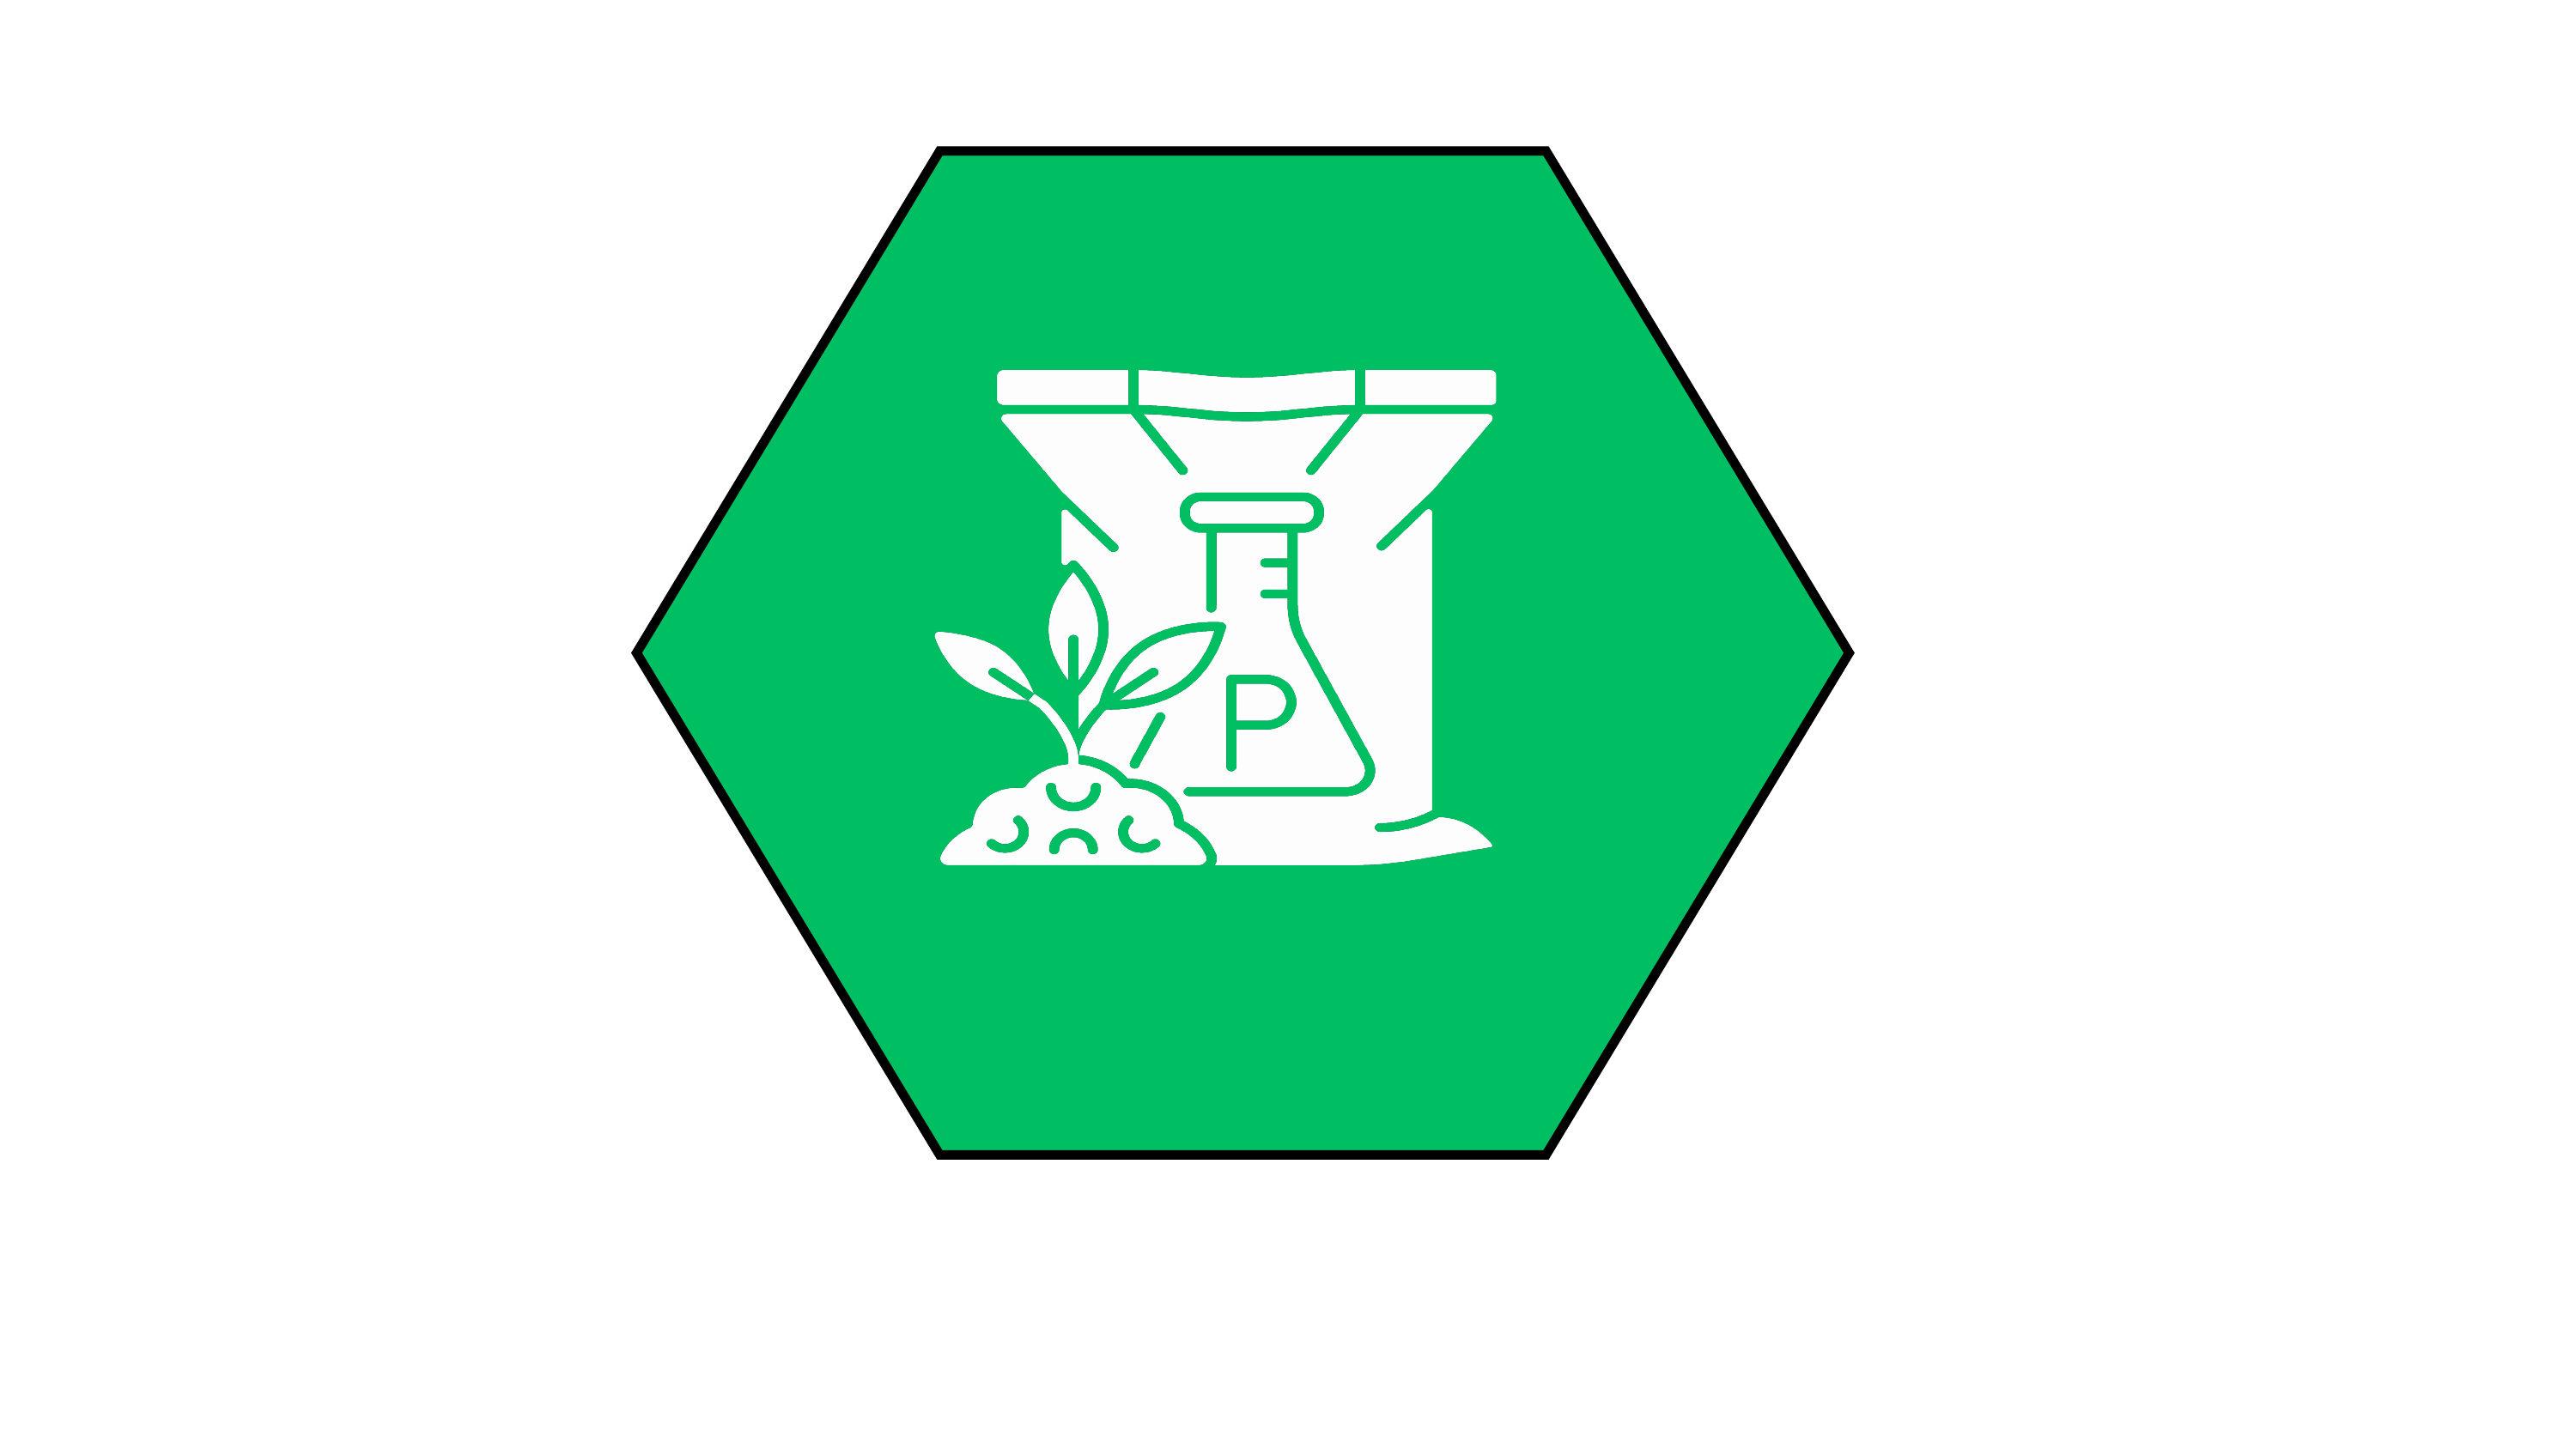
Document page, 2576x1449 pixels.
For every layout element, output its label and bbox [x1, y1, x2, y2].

text_box [636, 150, 1850, 1155]
